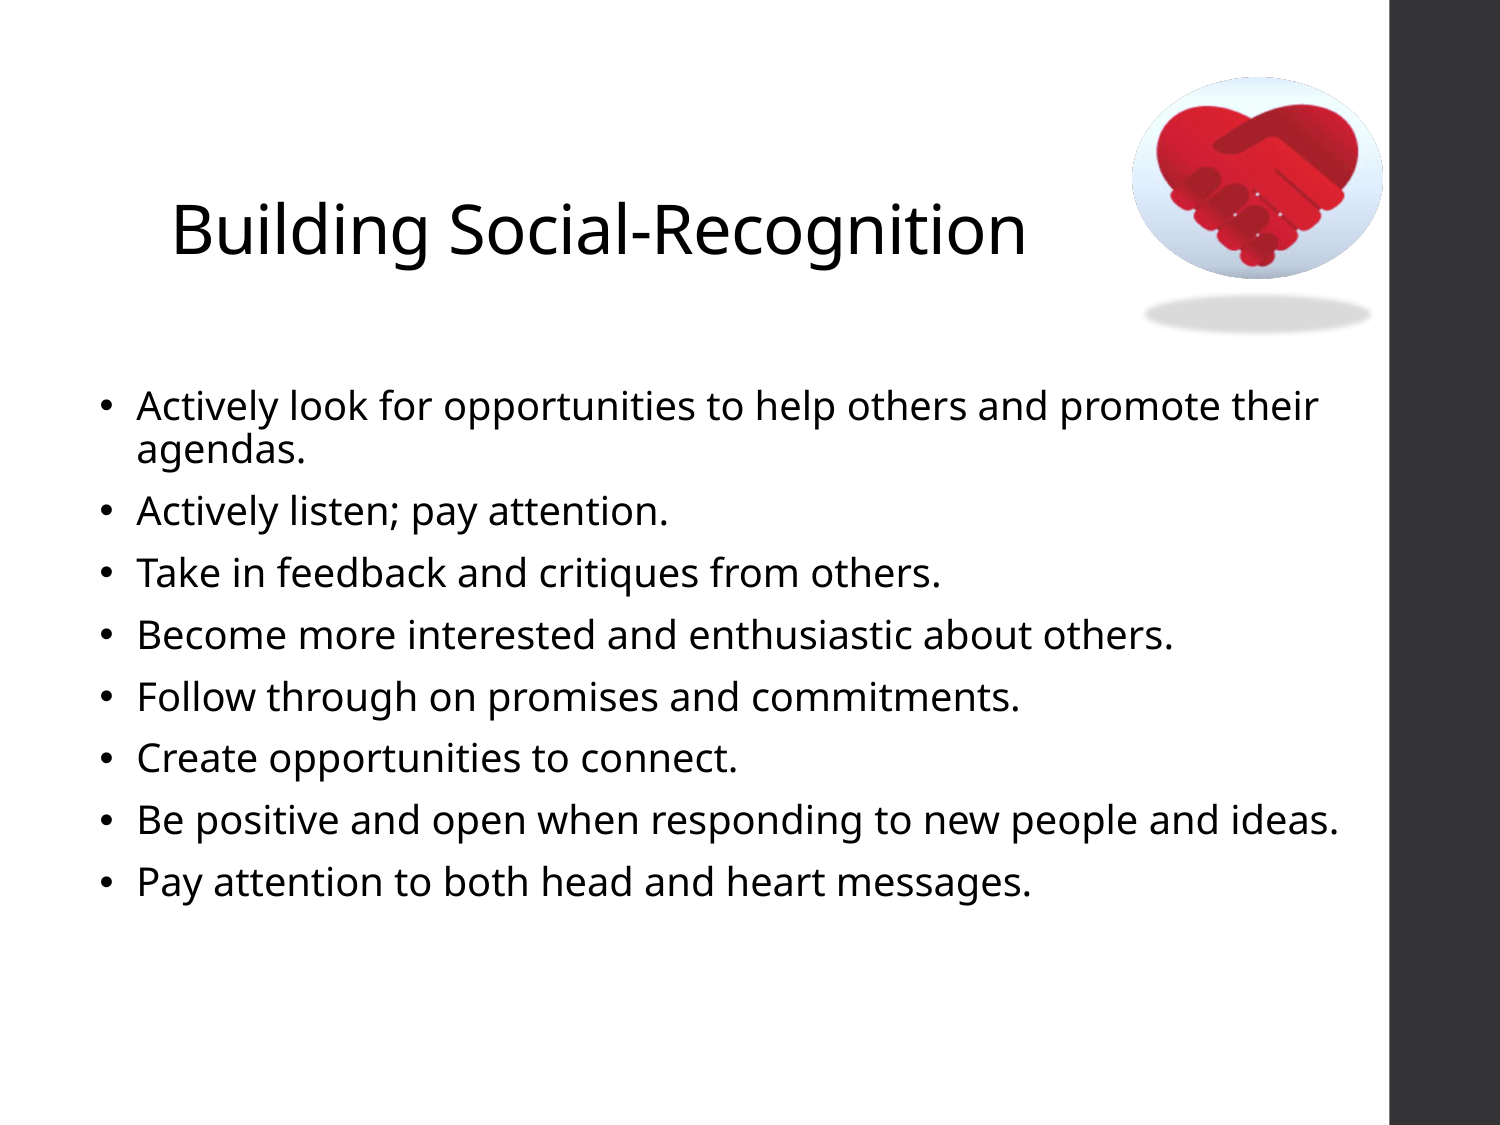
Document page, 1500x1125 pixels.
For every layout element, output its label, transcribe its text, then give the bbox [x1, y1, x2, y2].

picture [1132, 77, 1383, 341]
text_box Actively look for opportunities to help others and promote their agendas. Actively listen; pay attention. Take in feedback and critiques from others. Become more interested and enthusiastic about others. Follow through on promises and commitments. Create opportunities to connect. Be positive and open when responding to new people and ideas. Pay attention to both head and heart messages. [88, 380, 1382, 916]
title Building Social-Recognition [155, 60, 1348, 278]
